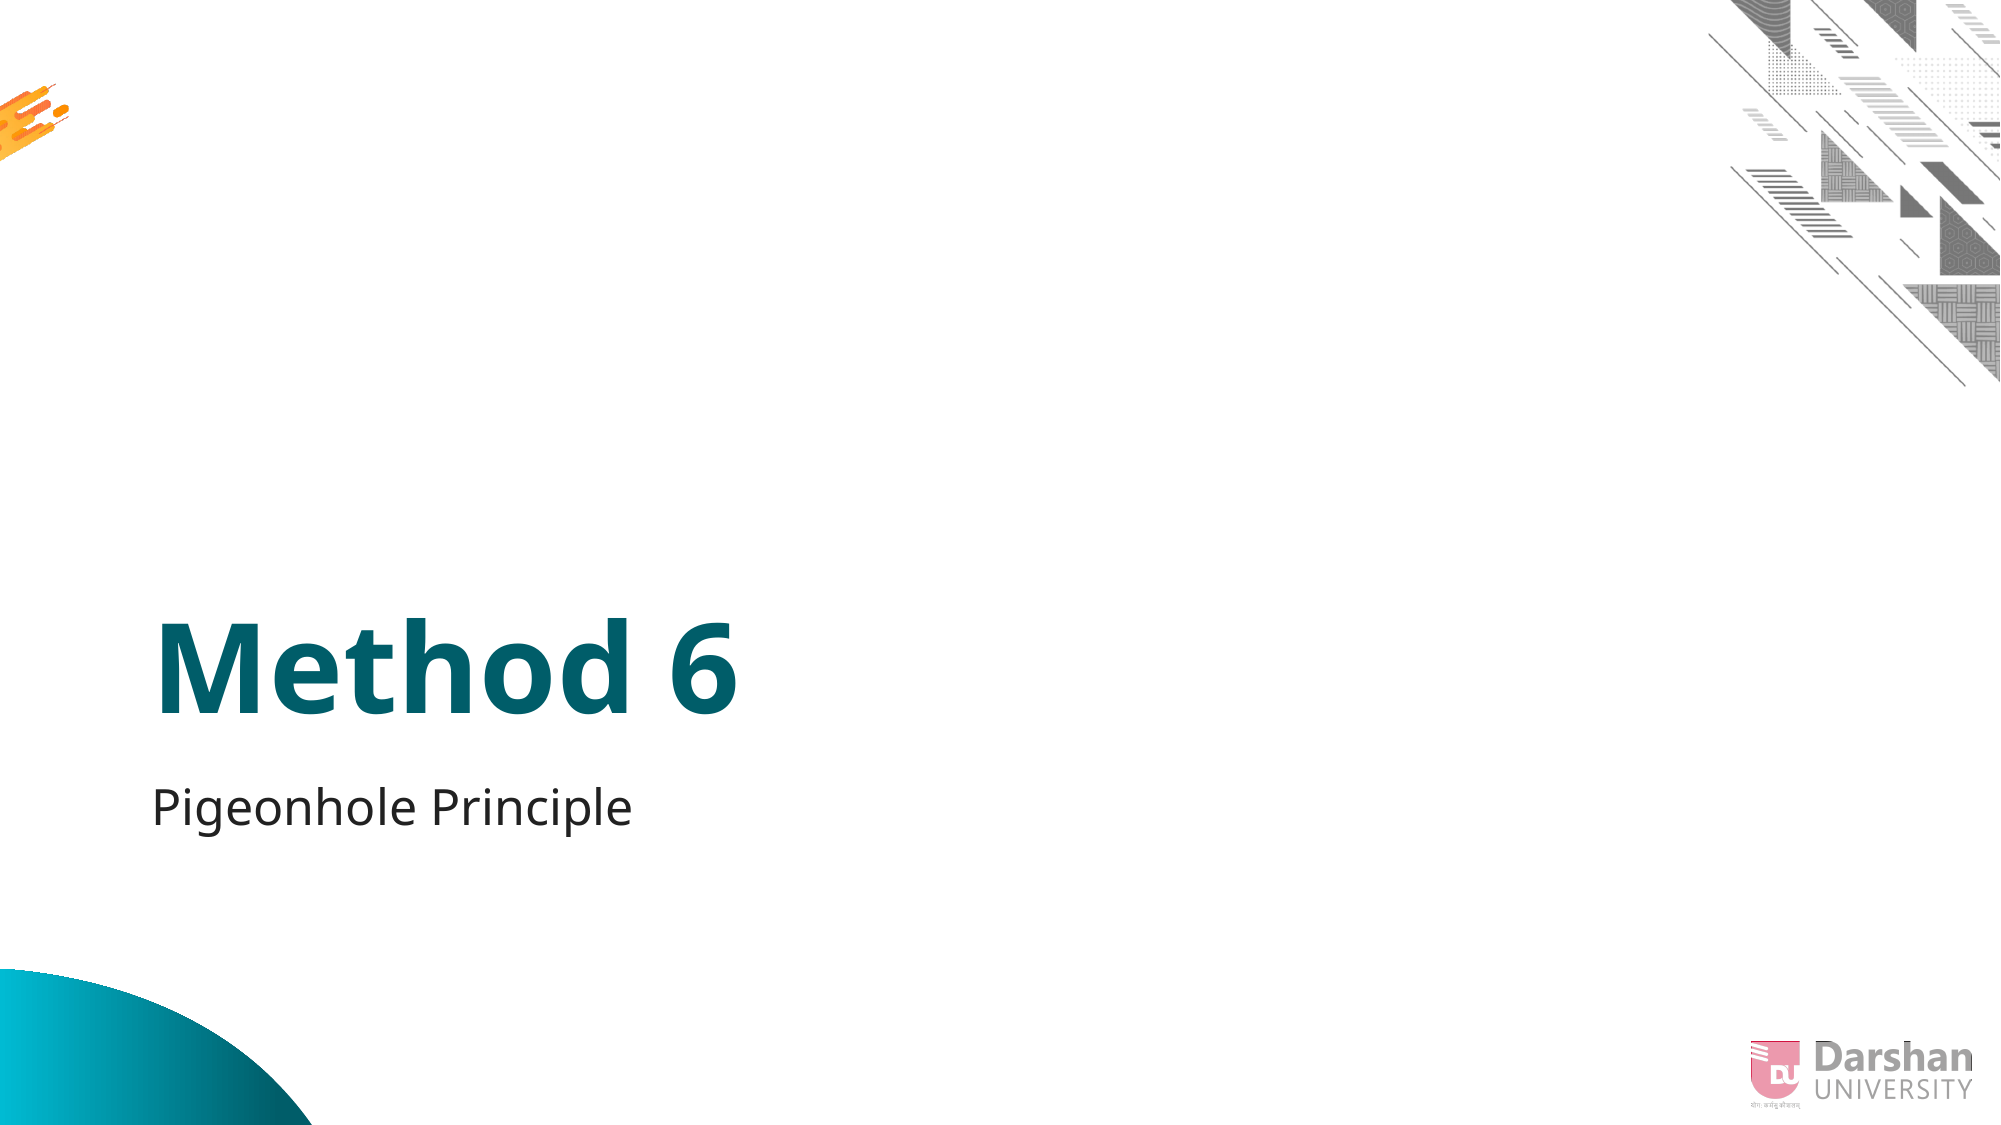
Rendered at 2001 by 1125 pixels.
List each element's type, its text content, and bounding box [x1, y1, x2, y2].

list Pigeonhole Principle [136, 752, 1862, 999]
title Method 6 [136, 280, 1862, 749]
picture [0, 65, 90, 193]
